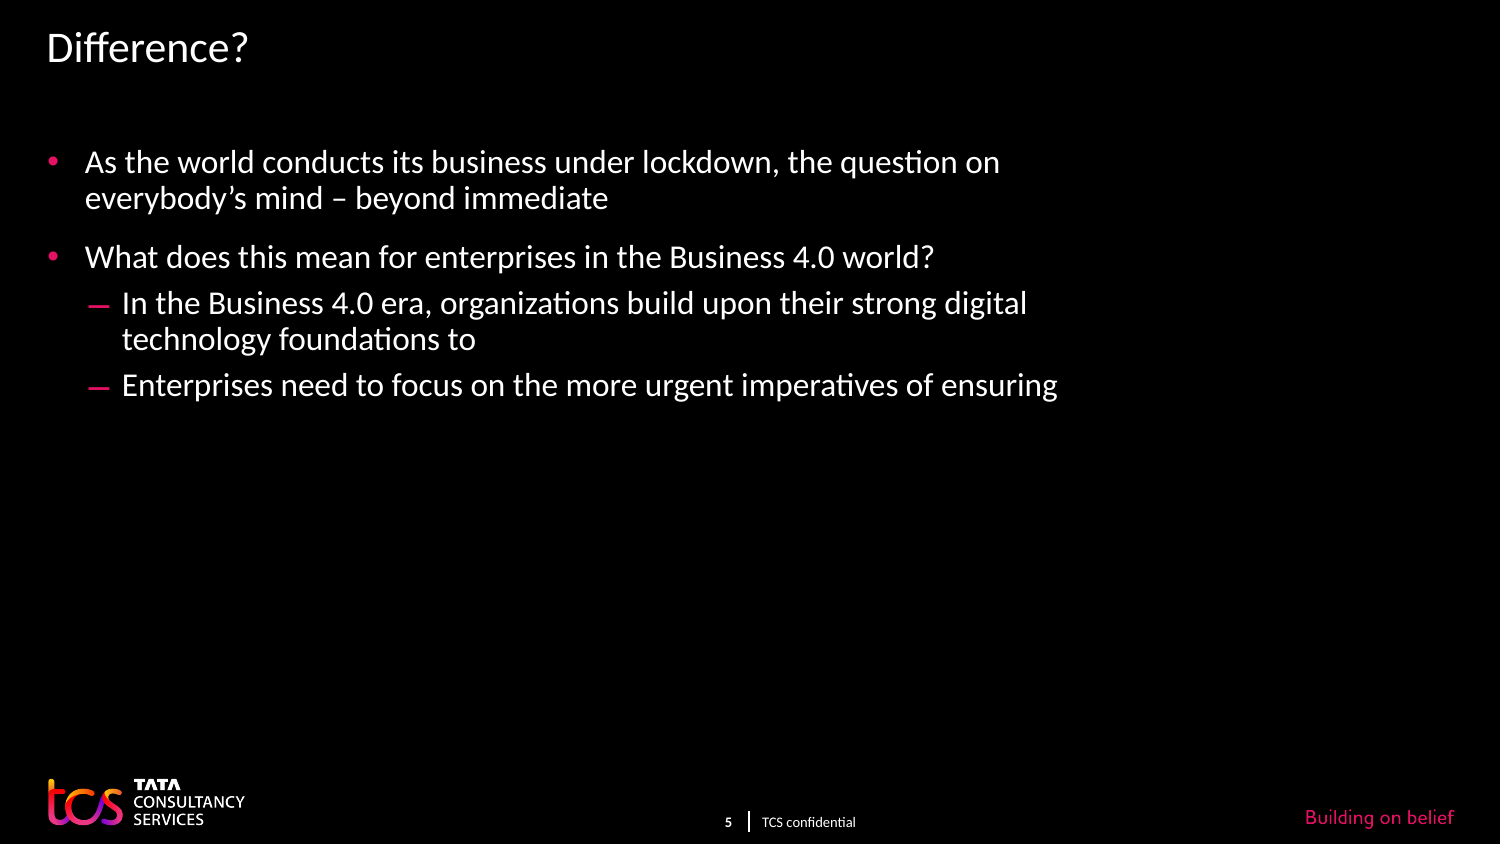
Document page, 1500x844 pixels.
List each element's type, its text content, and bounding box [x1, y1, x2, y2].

list As the world conducts its business under lockdown, the question on everybody’s mind – beyond immediate What does this mean for enterprises in the Business 4.0 world? In the Business 4.0 era, organizations build upon their strong digital technology foundations to Enterprises need to focus on the more urgent imperatives of ensuring [46, 137, 1099, 673]
picture [48, 776, 247, 830]
footer TCS confidential [751, 810, 1060, 832]
title Difference? [31, 17, 1326, 109]
picture [1306, 809, 1455, 829]
